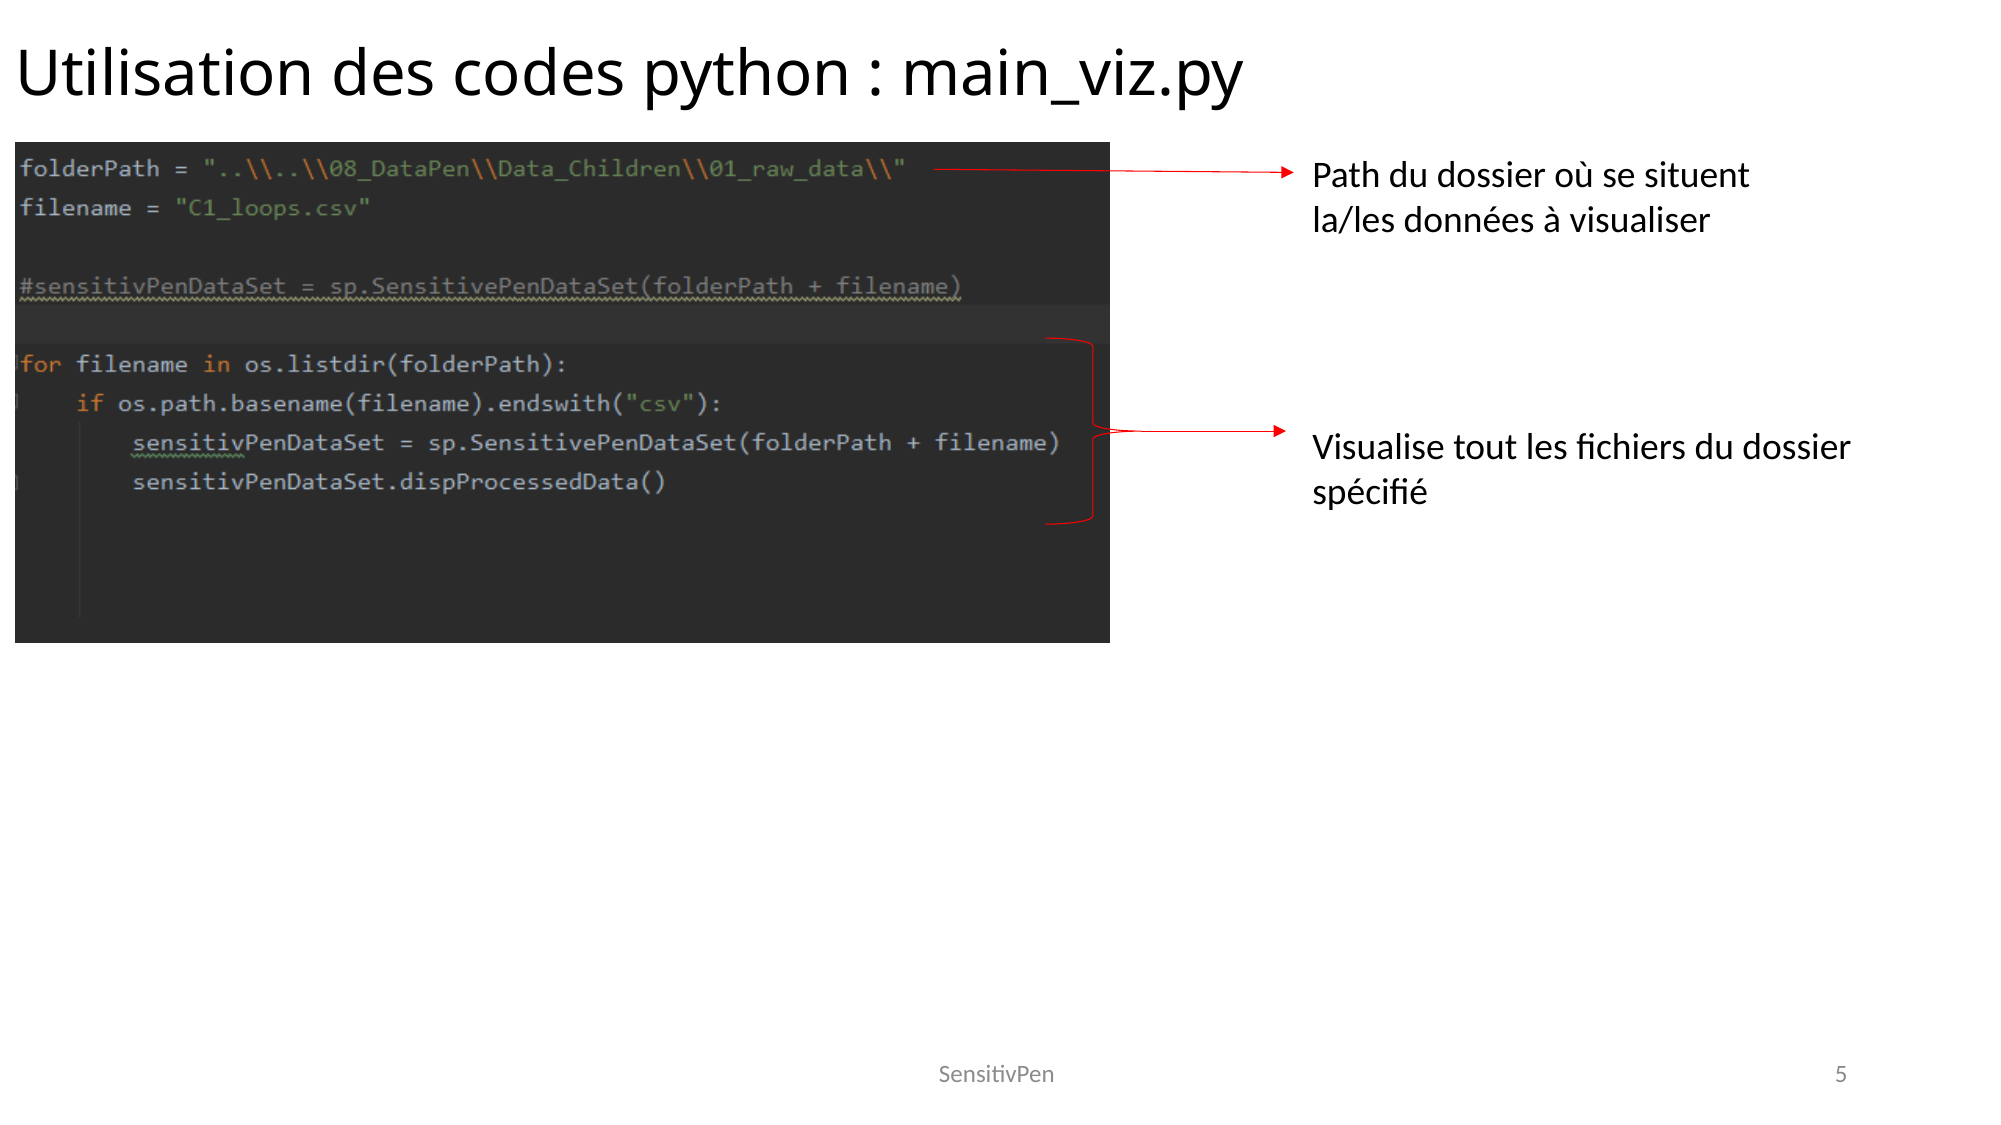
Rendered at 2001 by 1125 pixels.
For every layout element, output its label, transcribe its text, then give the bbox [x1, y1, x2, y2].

picture [15, 142, 1110, 643]
footer SensitivPen [662, 1042, 1338, 1103]
text_box Utilisation des codes python : main_viz.py [0, 0, 1286, 151]
text_box Path du dossier où se situent la/les données à visualiser [1297, 142, 1835, 247]
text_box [933, 169, 1294, 173]
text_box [1044, 338, 1286, 525]
text_box Visualise tout les fichiers du dossier spécifié [1297, 414, 1895, 520]
slide_number 5 [1412, 1042, 1863, 1103]
